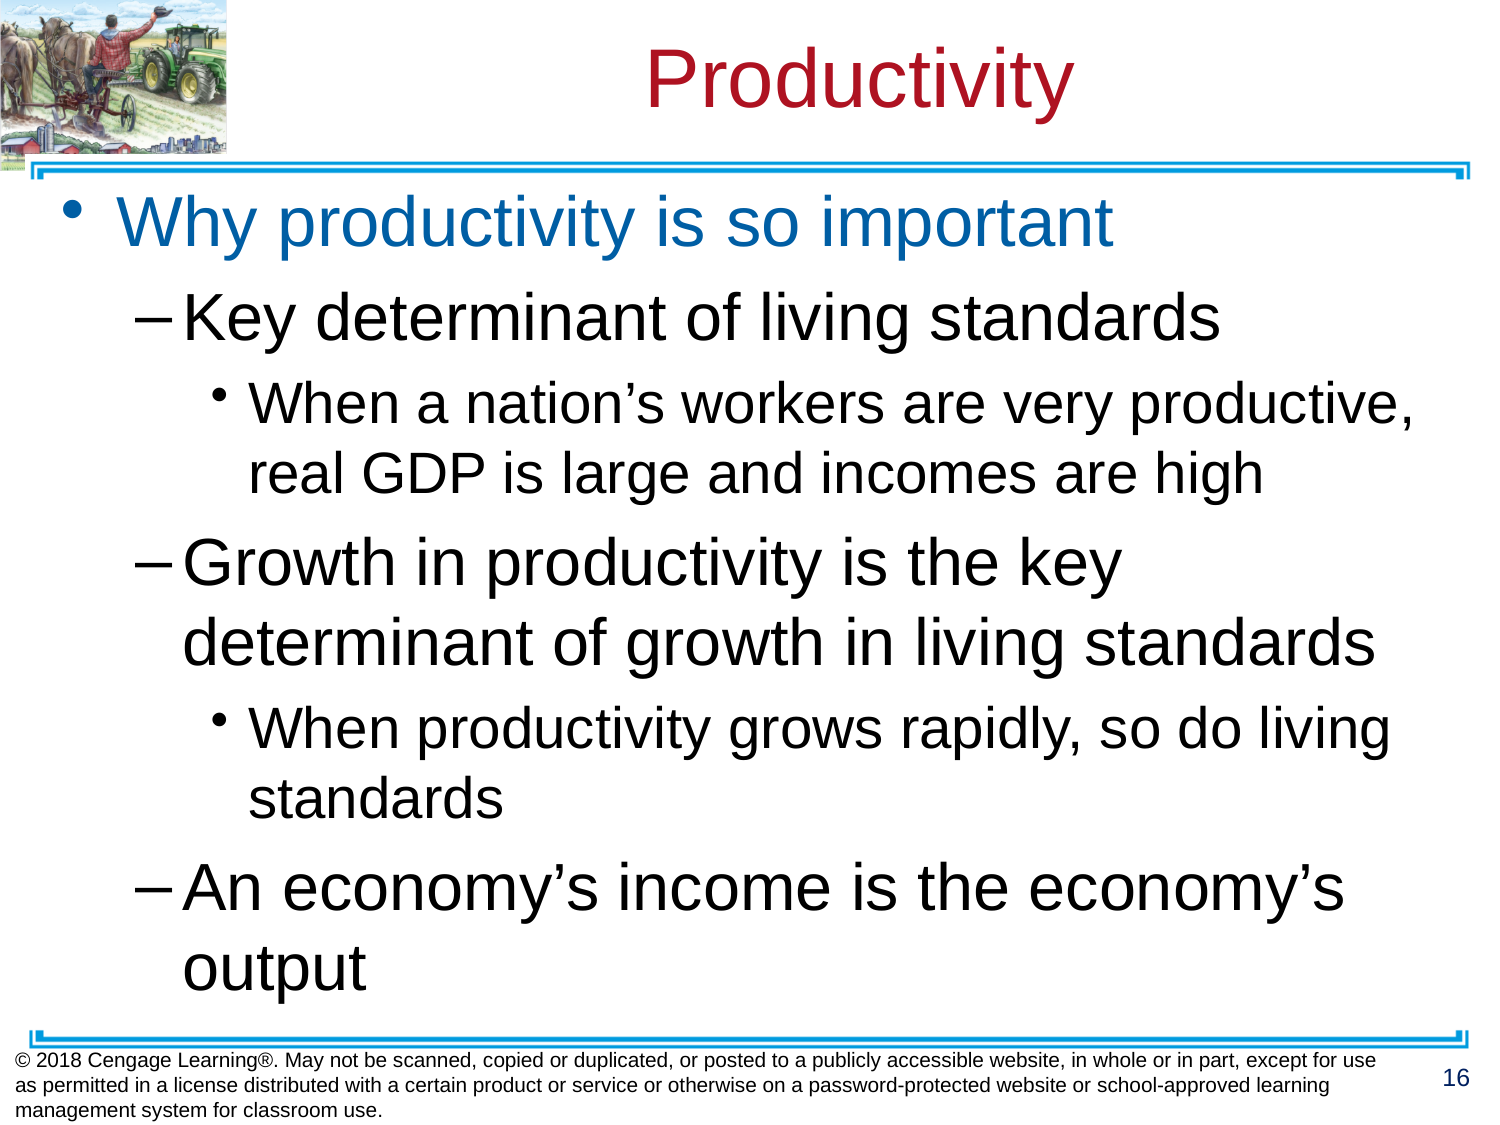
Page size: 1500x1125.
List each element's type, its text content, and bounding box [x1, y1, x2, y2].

footer © 2018 Cengage Learning®. May not be scanned, copied or duplicated, or posted to a publicly accessible website, in whole or in part, except for use as permitted in a license distributed with a certain product or service or otherwise on a password-protected website or school-approved learning management system for classroom use. [0, 1043, 1412, 1125]
list Why productivity is so important Key determinant of living standards When a nation’s workers are very productive, real GDP is large and incomes are high Growth in productivity is the key determinant of growth in living standards When productivity grows rapidly, so do living standards An economy’s income is the economy’s output [45, 168, 1455, 1055]
title Productivity [219, 16, 1500, 158]
slide_number 16 [1412, 1052, 1500, 1117]
picture [1455, 1024, 1475, 1053]
picture [0, 0, 1475, 186]
picture [25, 1024, 45, 1043]
